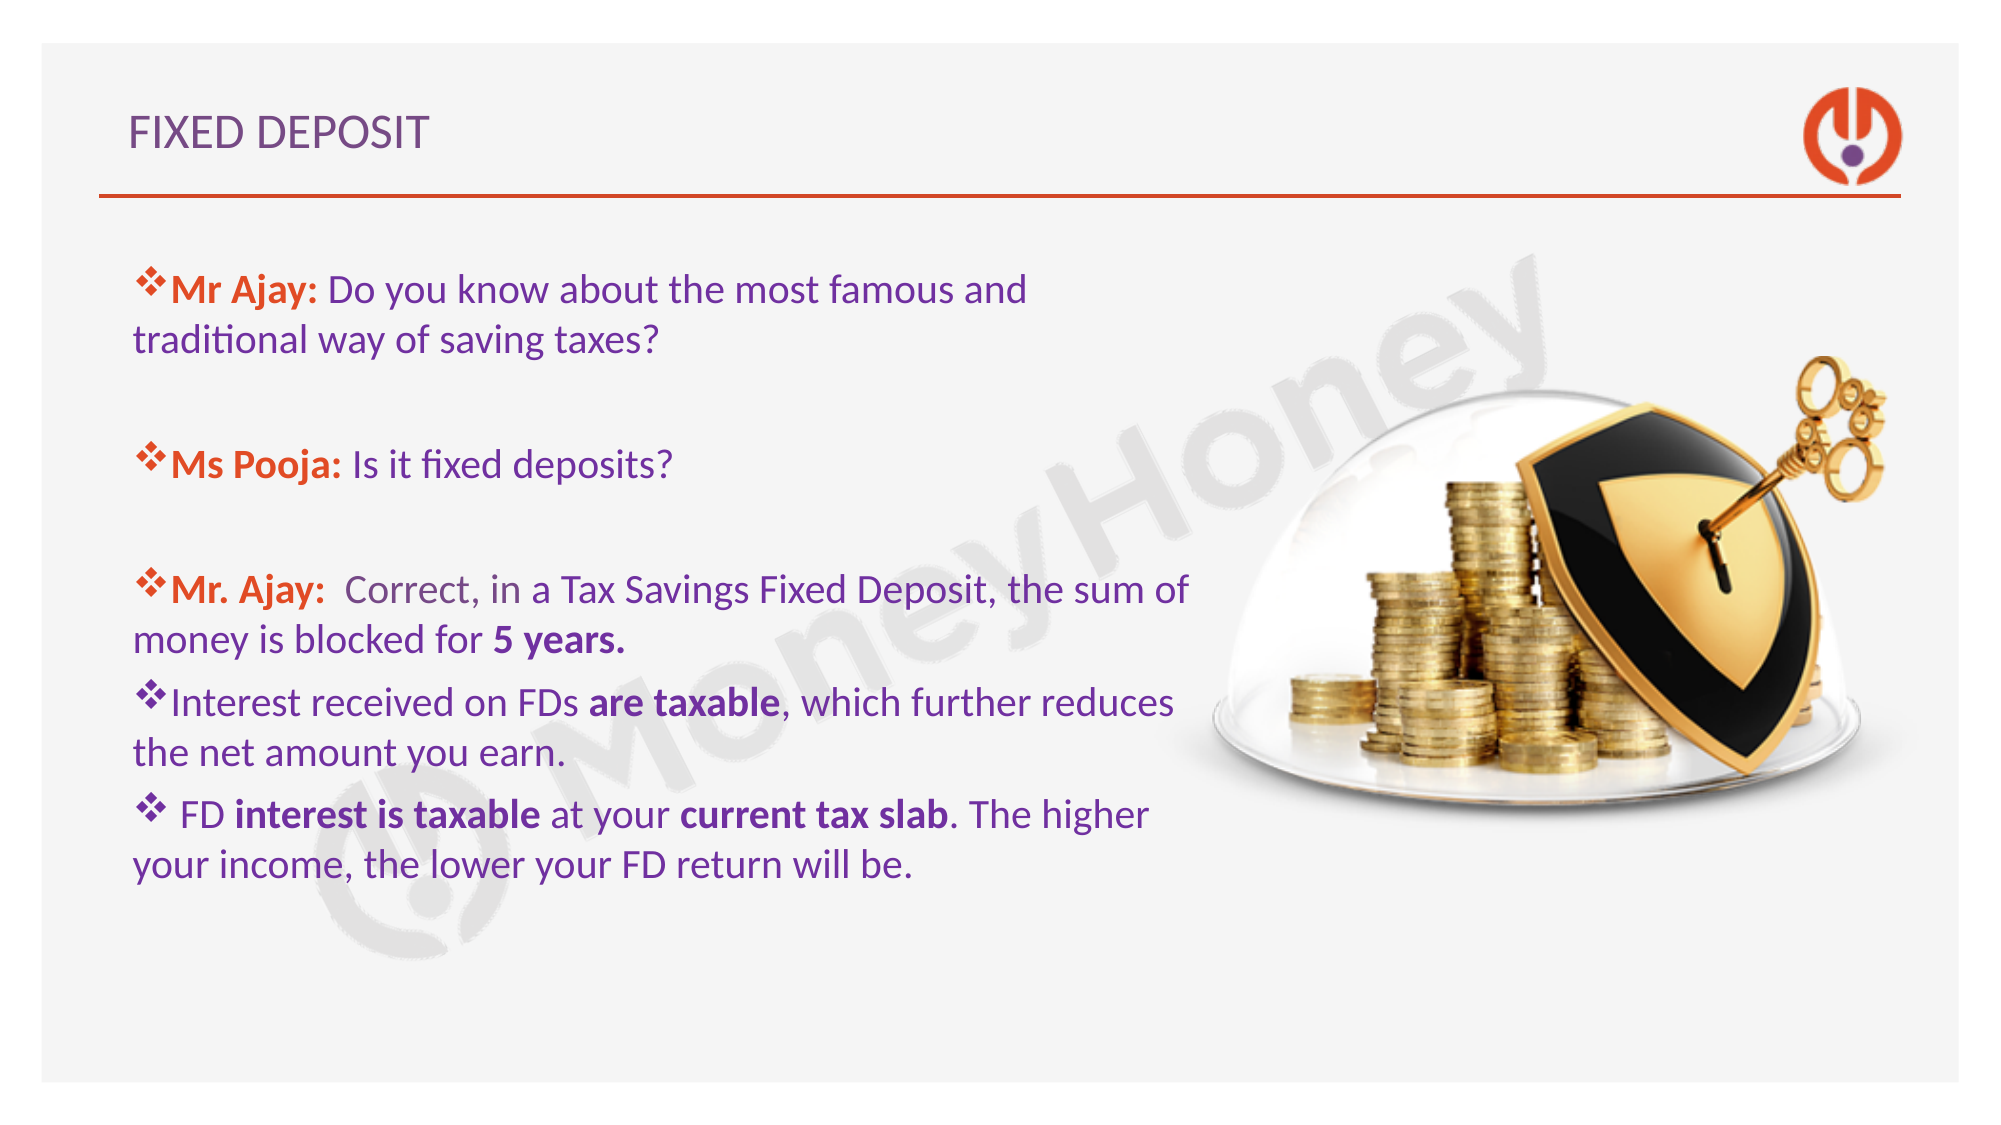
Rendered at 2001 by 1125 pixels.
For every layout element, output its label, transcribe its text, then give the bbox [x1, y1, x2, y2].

text_box Mr Ajay: Do you know about the most famous and traditional way of saving taxes? Ms Pooja: Is it fixed deposits? Mr. Ajay: Correct, in a Tax Savings Fixed Deposit, the sum of money is blocked for 5 years. Interest received on FDs are taxable, which further reduces the net amount you earn. FD interest is taxable at your current tax slab. The higher your income, the lower your FD return will be. [117, 254, 1218, 964]
title FIXED DEPOSIT [113, 71, 1931, 194]
text_box [79, 239, 1922, 1059]
picture [1154, 356, 1922, 833]
